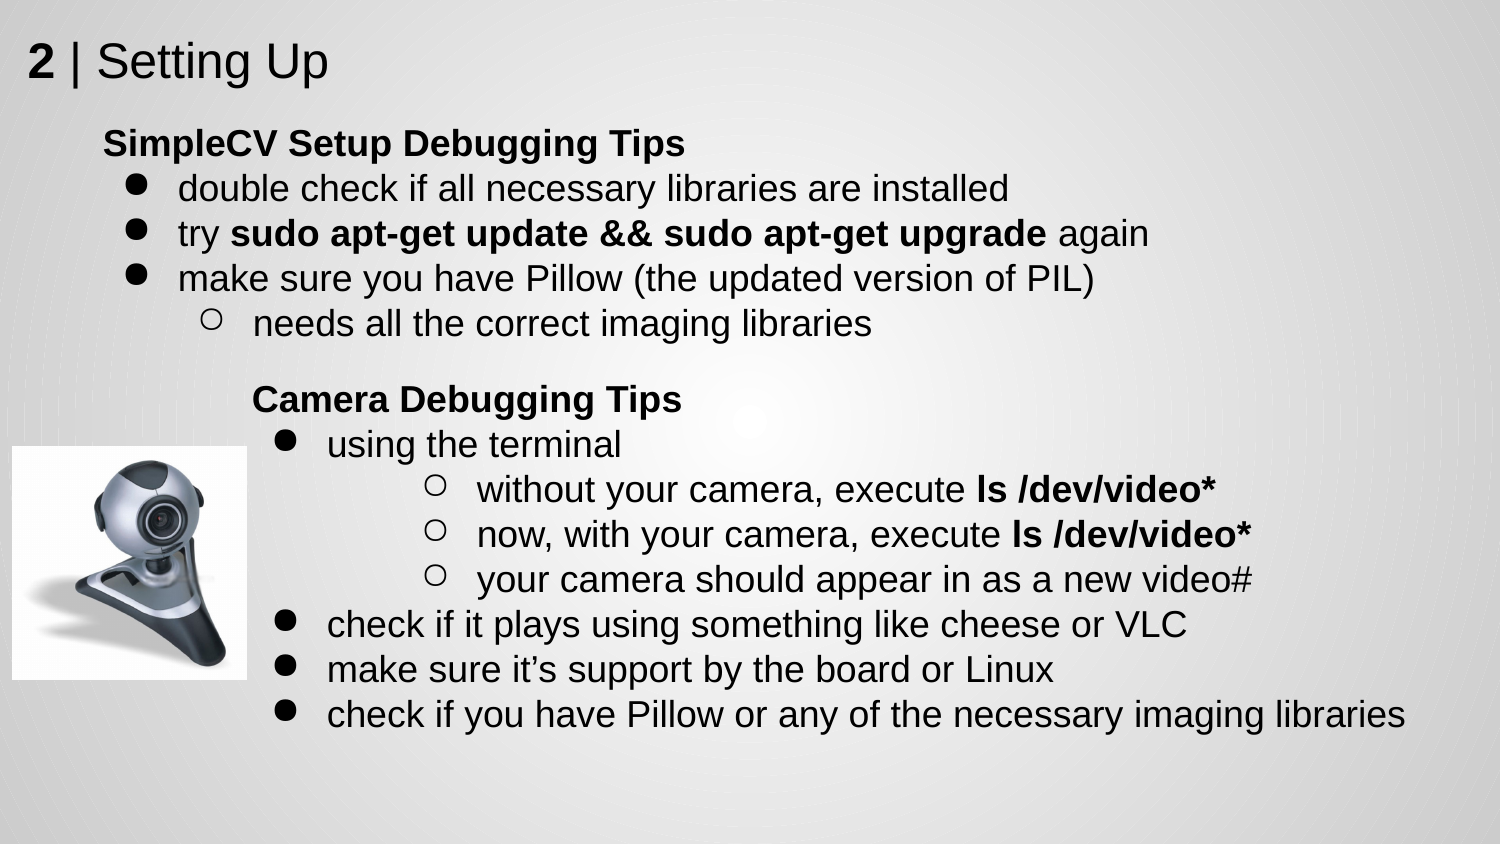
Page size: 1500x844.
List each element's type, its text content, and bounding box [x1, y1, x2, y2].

text_box 2 | Setting Up [12, 14, 1296, 104]
subtitle Camera Debugging Tips using the terminal without your camera, execute ls /dev/video* now, with your camera, execute ls /dev/video* your camera should appear in as a new video# check if it plays using something like cheese or VLC make sure it’s support by the board or Linux check if you have Pillow or any of the necessary imaging libraries [86, 360, 1429, 755]
picture [12, 446, 247, 681]
subtitle SimpleCV Setup Debugging Tips double check if all necessary libraries are installed try sudo apt-get update && sudo apt-get upgrade again make sure you have Pillow (the updated version of PIL) needs all the correct imaging libraries [87, 103, 1430, 386]
